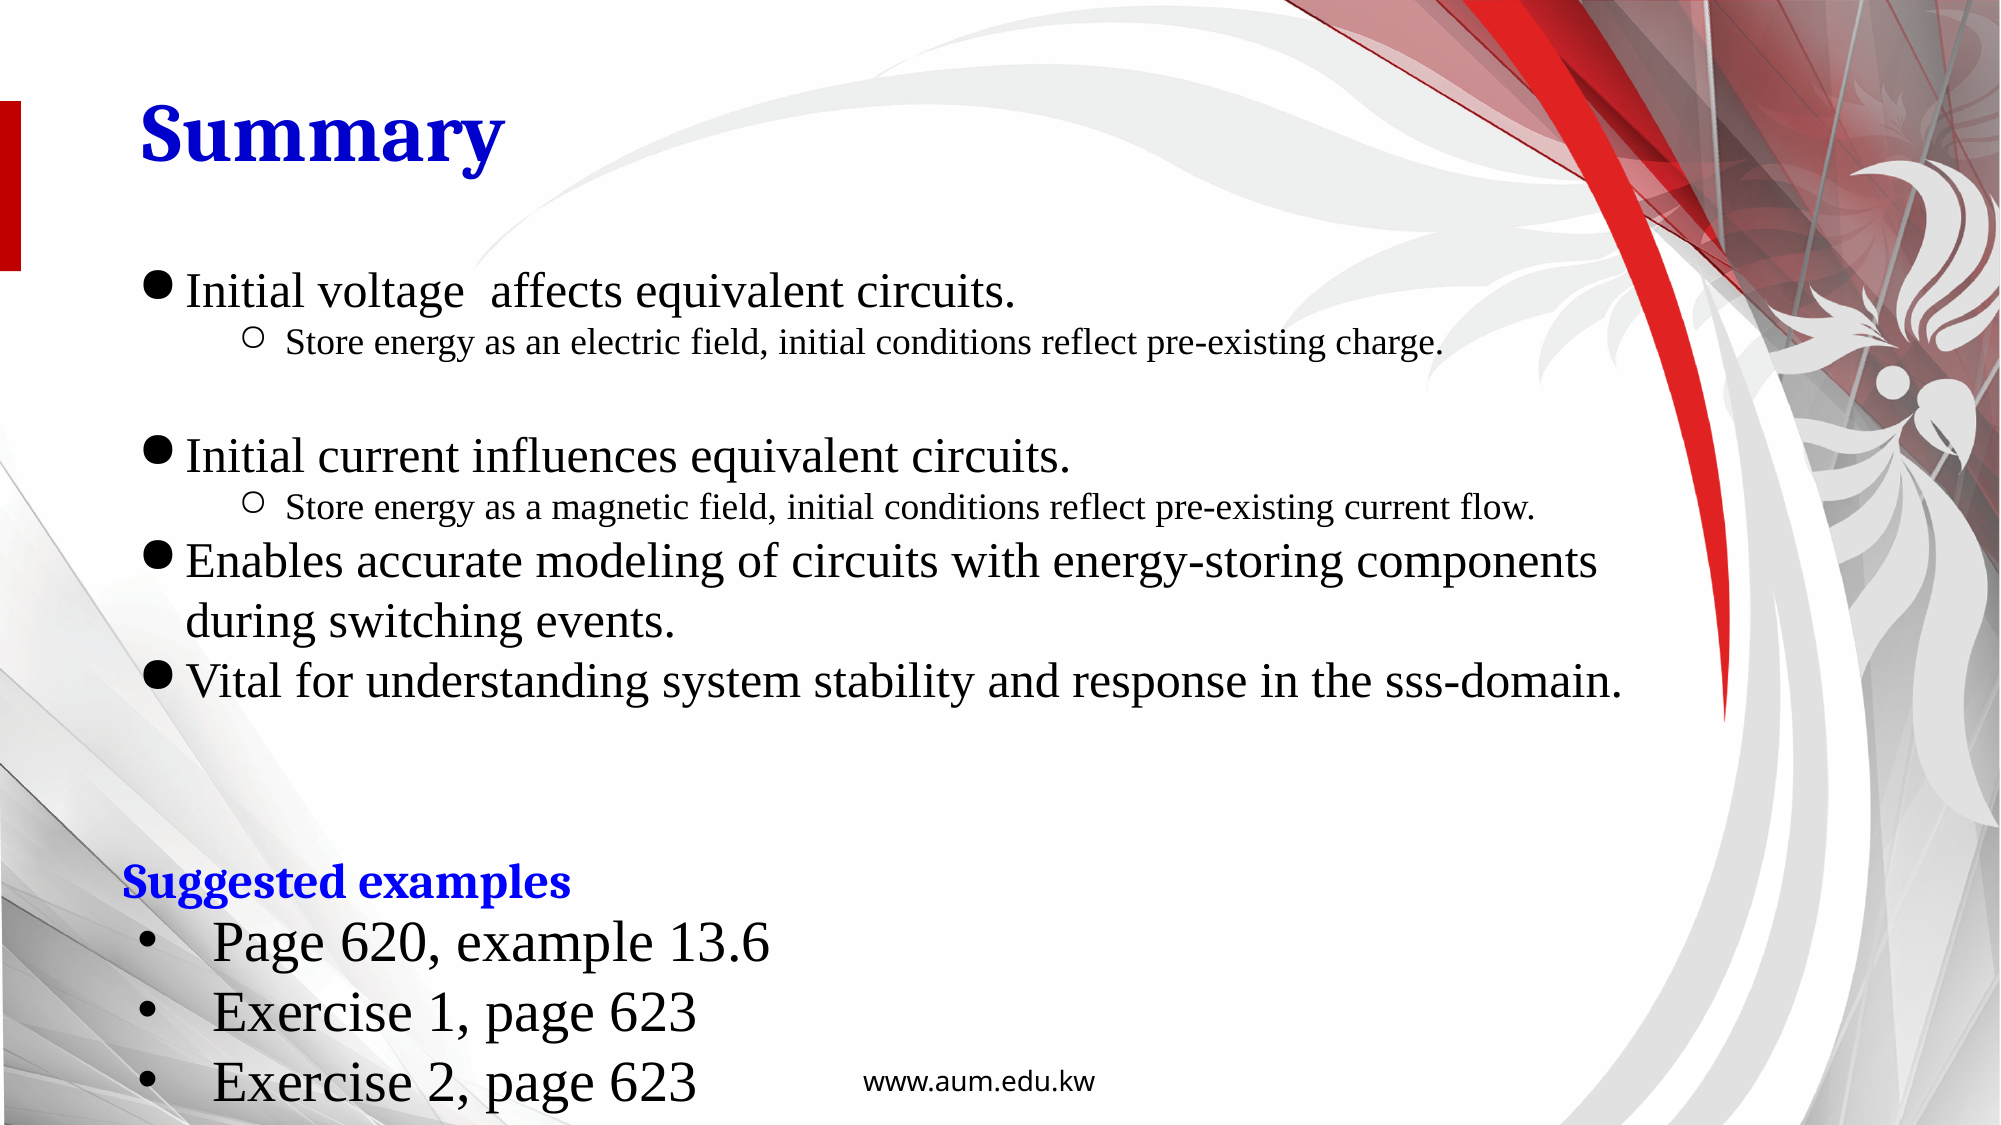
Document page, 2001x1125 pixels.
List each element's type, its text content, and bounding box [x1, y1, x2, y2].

text_box Page 620, example 13.6 Exercise 1, page 623 Exercise 2, page 623 [137, 903, 1863, 1125]
text_box Summary [127, 71, 522, 186]
title Suggested examples [123, 848, 1924, 894]
picture [0, 0, 2000, 1125]
